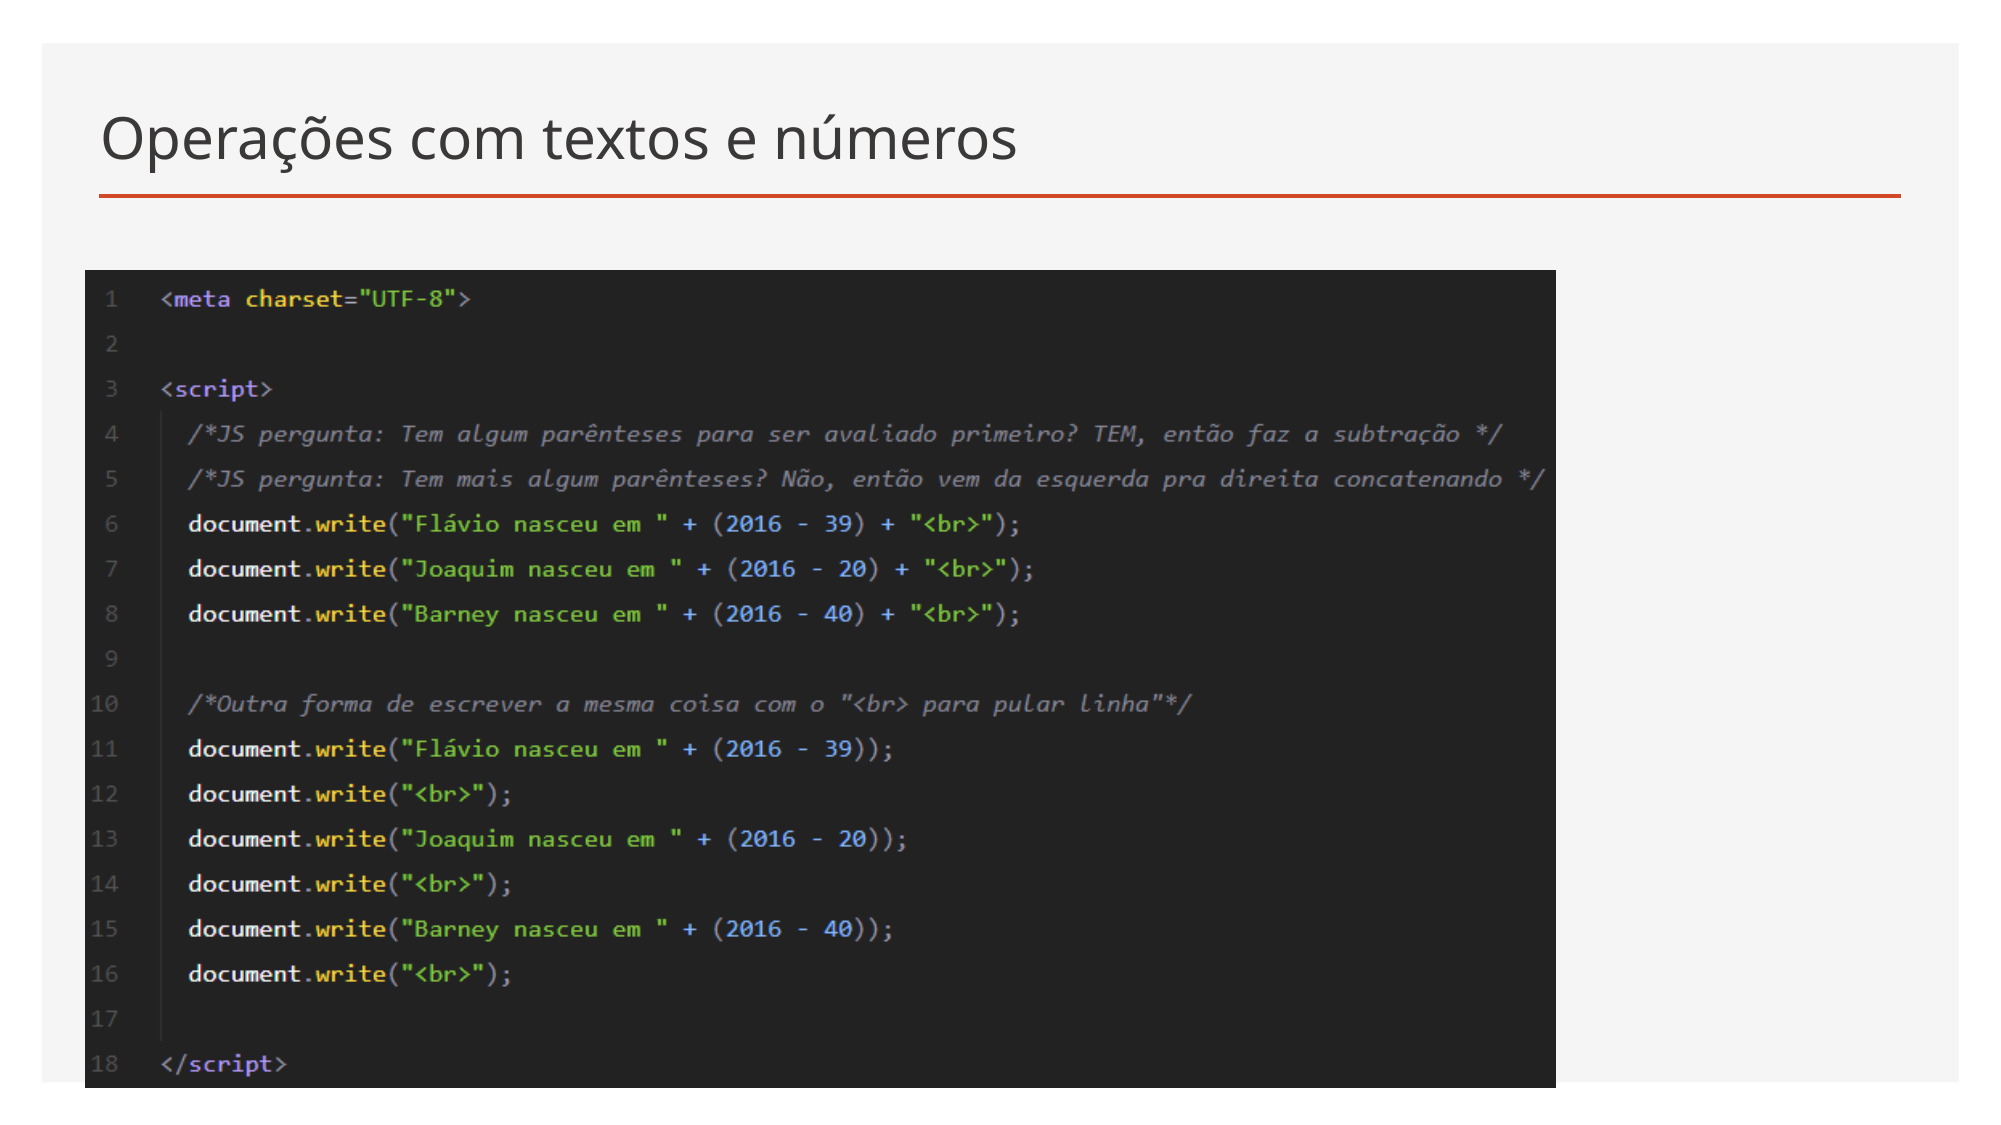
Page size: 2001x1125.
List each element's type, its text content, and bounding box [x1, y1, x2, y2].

picture [85, 270, 1556, 1088]
title Operações com textos e números [85, 73, 1214, 179]
